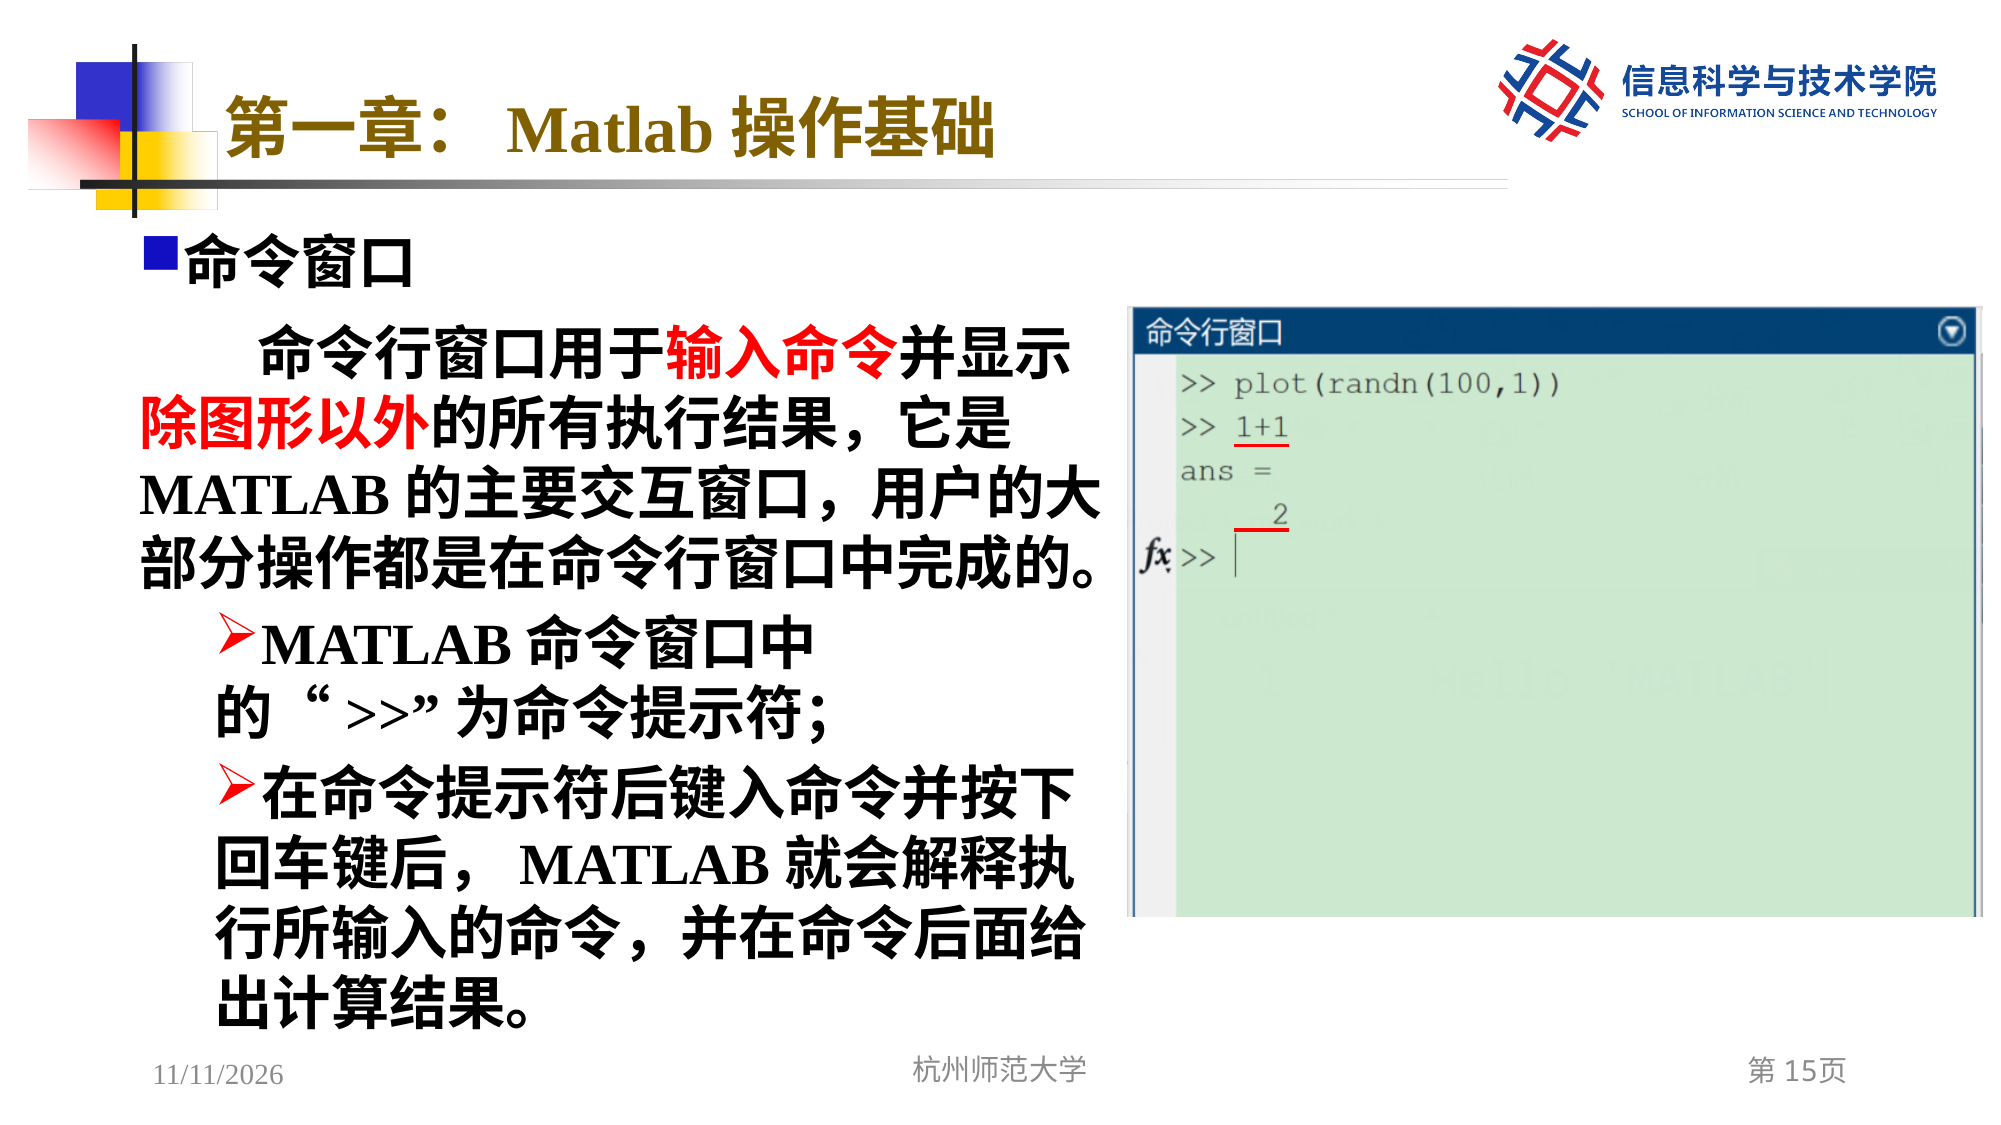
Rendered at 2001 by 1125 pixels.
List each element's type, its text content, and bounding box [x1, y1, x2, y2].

title 第一章：Matlab操作基础 [208, 87, 1490, 176]
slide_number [137, 1042, 588, 1103]
picture [28, 39, 1937, 218]
picture [1127, 300, 1983, 917]
slide_number 第15页 [1412, 1042, 1863, 1103]
footer 杭州师范大学 [662, 1042, 1338, 1103]
list 命令窗口 命令行窗口用于输入命令并显示除图形以外的所有执行结果，它是MATLAB的主要交互窗口，用户的大部分操作都是在命令行窗口中完成的。 MATLAB命令窗口中的“>>”为命令提示符； 在命令提示符后键入命令并按下回车键后，MATLAB就会解释执行所输入的命令，并在命令后面给出计算结果。 [87, 218, 1128, 1059]
